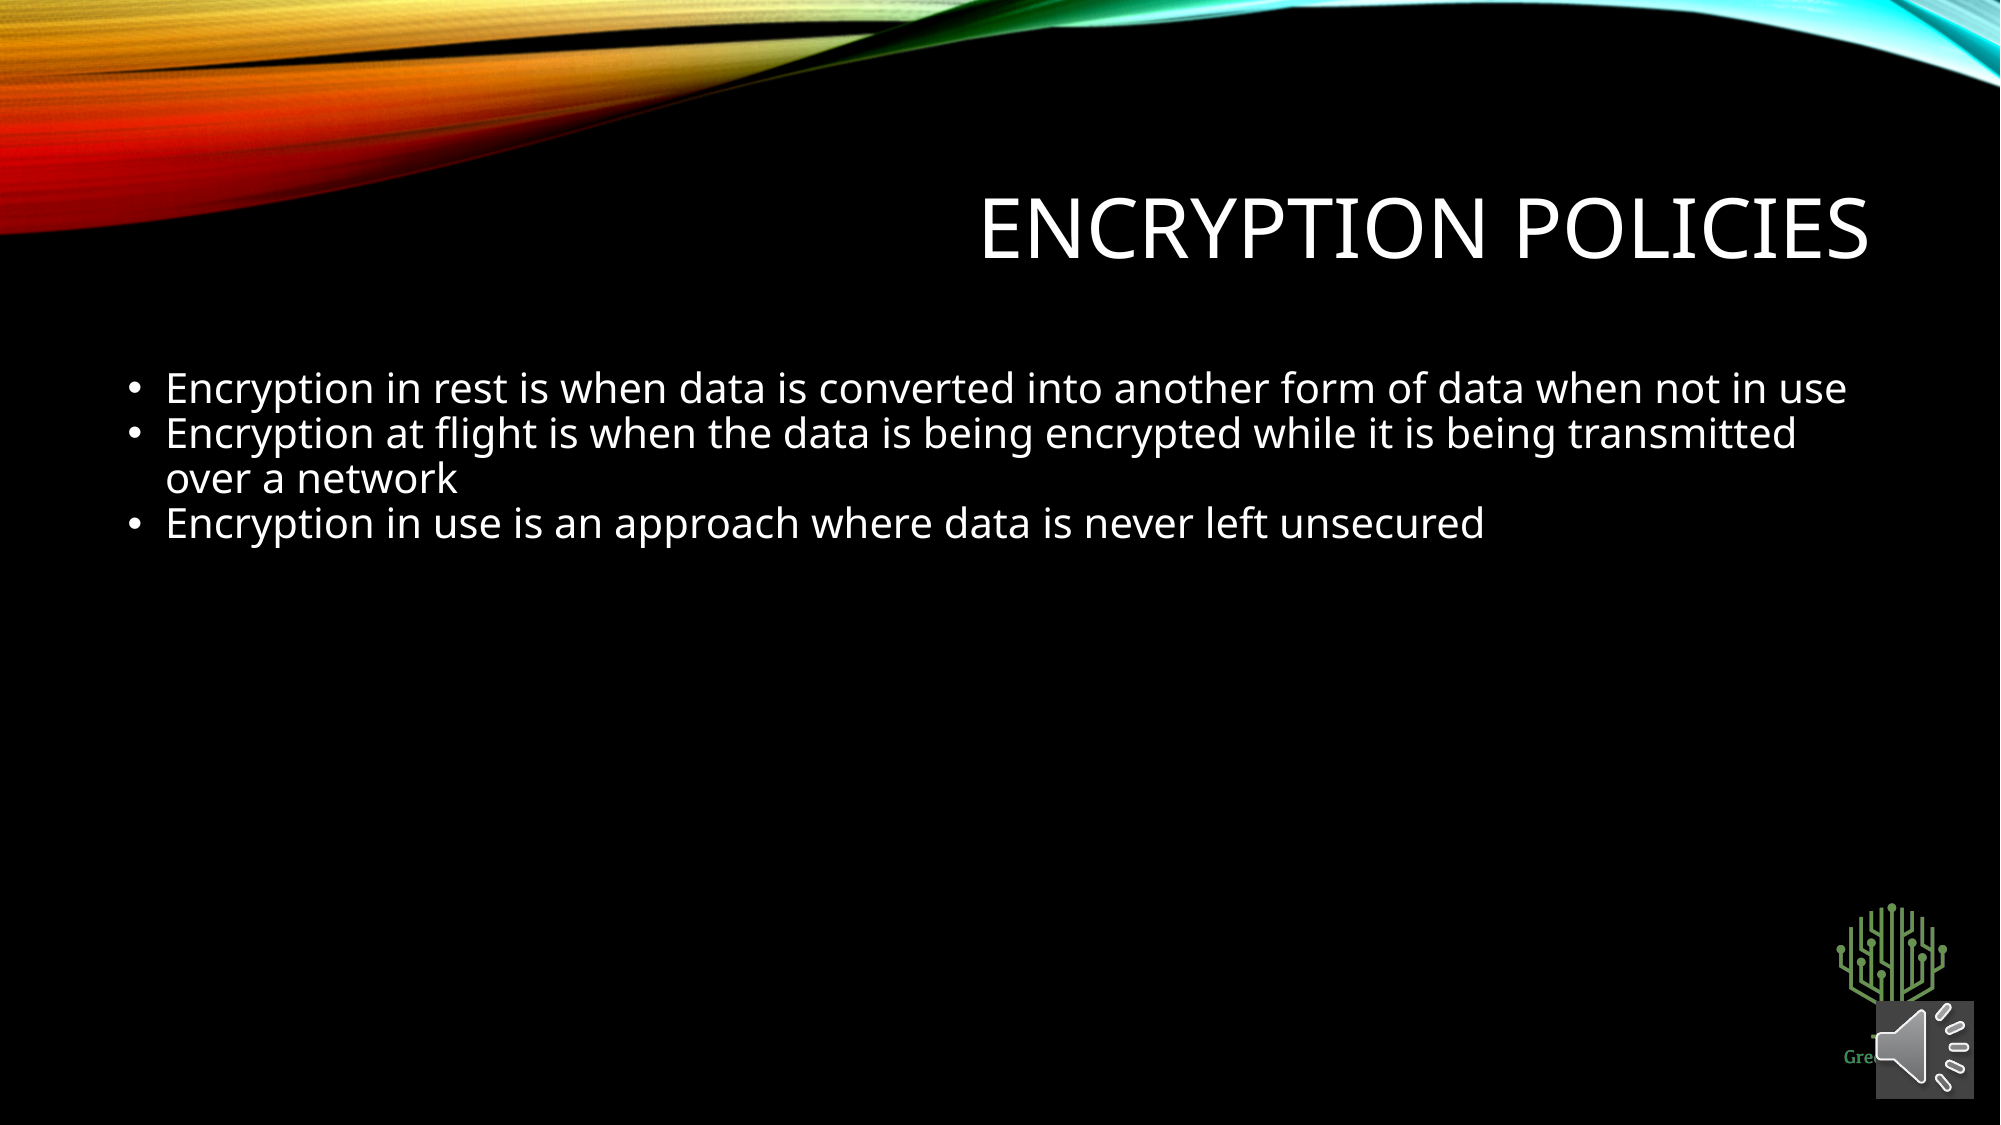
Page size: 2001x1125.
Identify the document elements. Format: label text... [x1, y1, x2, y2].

picture [0, 0, 2000, 237]
picture [1817, 892, 1976, 1101]
list Encryption in rest is when data is converted into another form of data when not in use Encryption at flight is when the data is being encrypted while it is being transmitted over a network Encryption in use is an approach where data is never left unsecured [112, 360, 1888, 1021]
title ENCRYPTION POLICIES [474, 125, 1888, 338]
